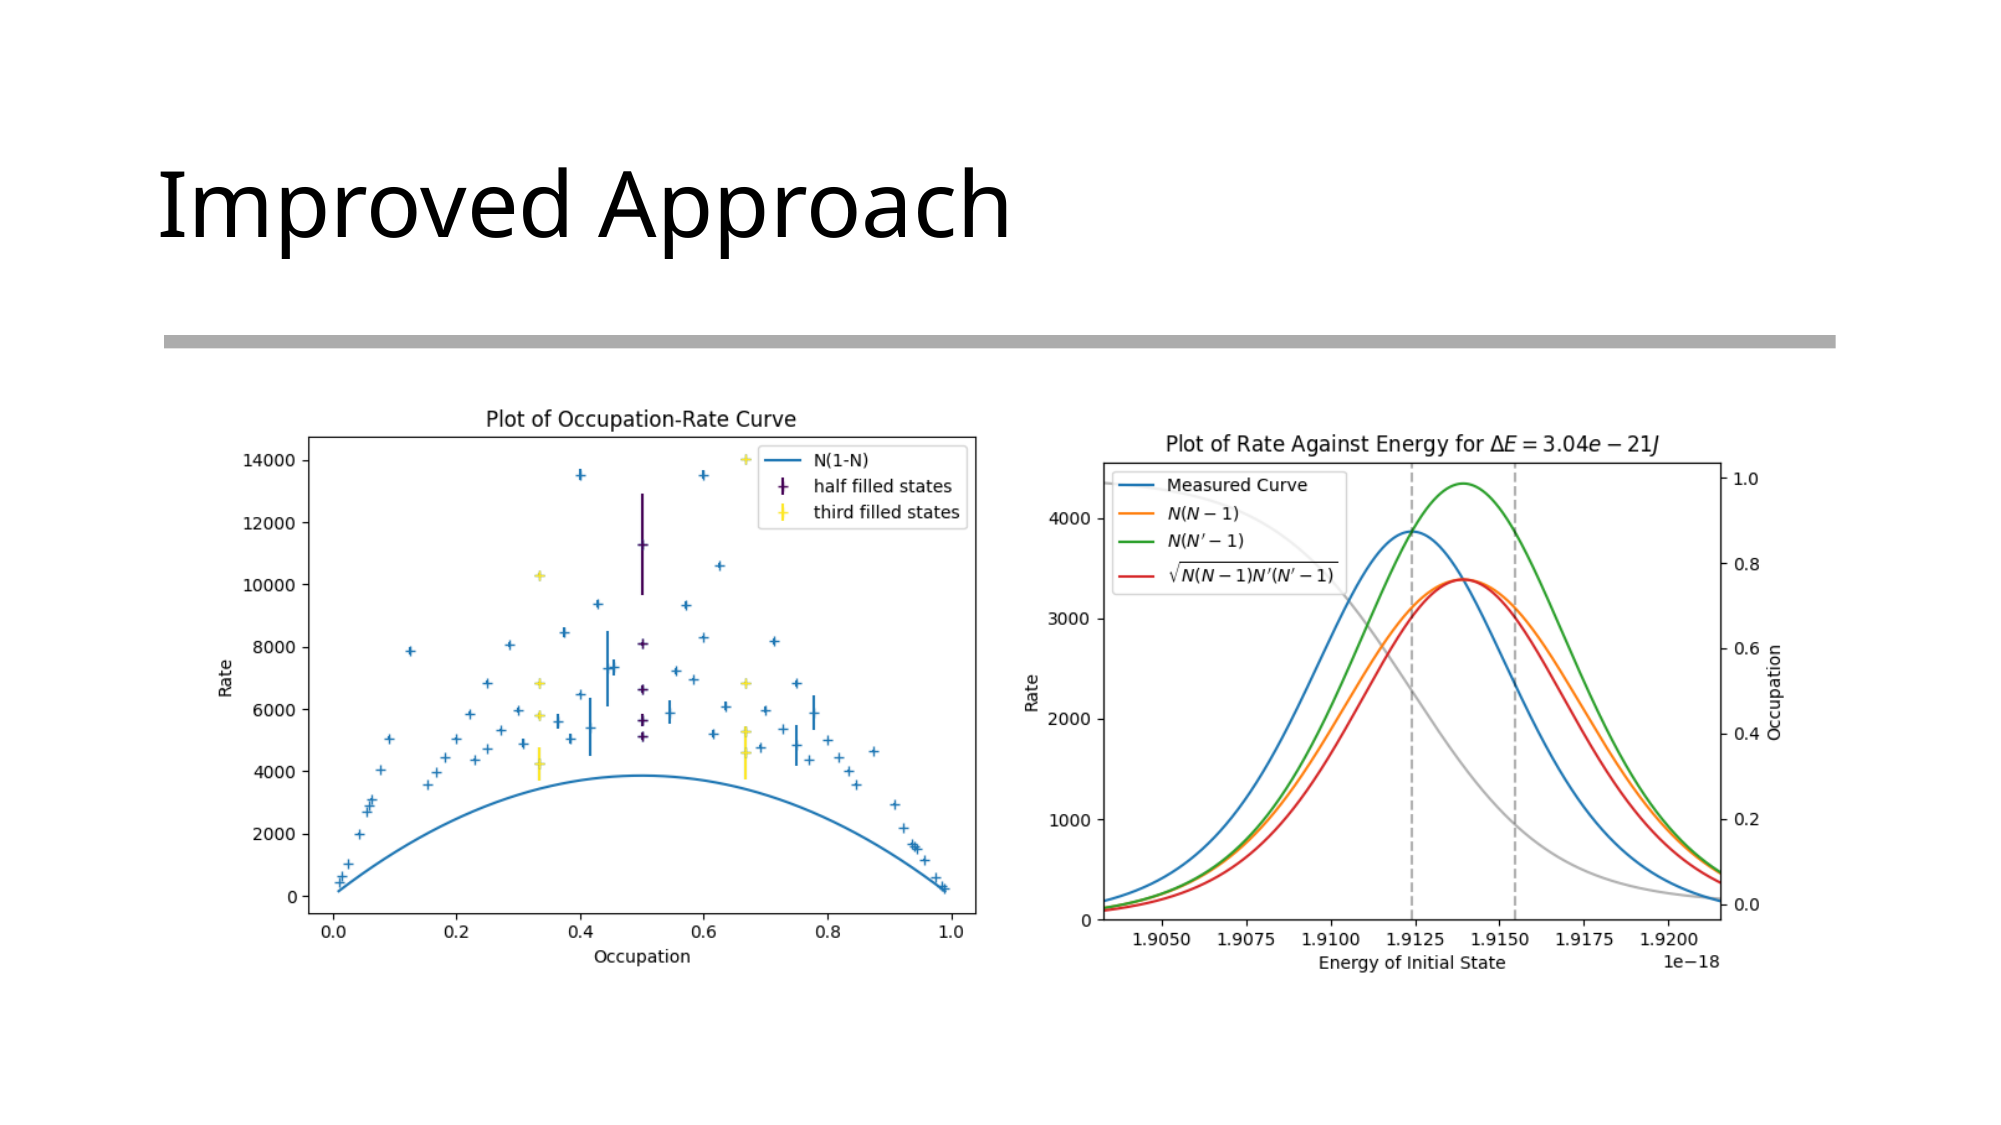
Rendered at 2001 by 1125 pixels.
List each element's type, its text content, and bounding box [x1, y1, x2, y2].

text_box [163, 334, 1837, 349]
title Improved Approach [142, 99, 1858, 317]
picture [199, 391, 994, 985]
picture [1004, 391, 1800, 985]
